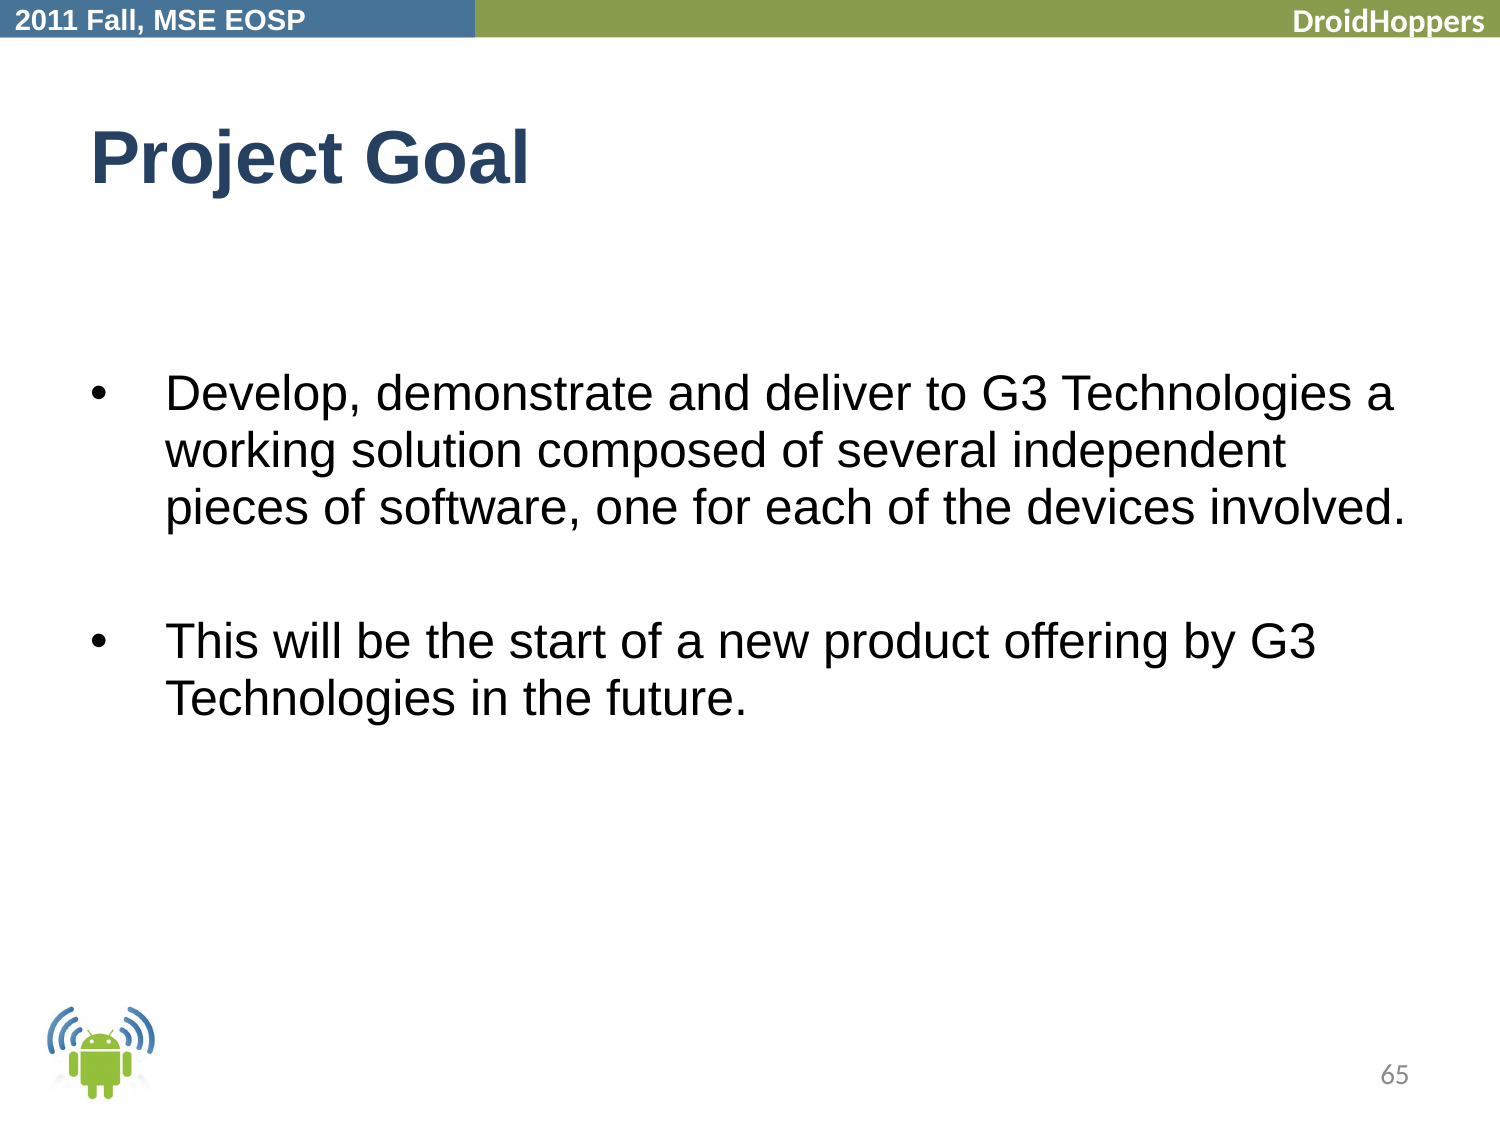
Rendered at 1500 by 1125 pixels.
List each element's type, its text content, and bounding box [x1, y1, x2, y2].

picture [37, 1006, 163, 1100]
list Develop, demonstrate and deliver to G3 Technologies a working solution composed of several independent pieces of software, one for each of the devices involved. This will be the start of a new product offering by G3 Technologies in the future. [75, 287, 1425, 1005]
title Project Goal [75, 82, 1425, 225]
slide_number 65 [1074, 1042, 1425, 1103]
